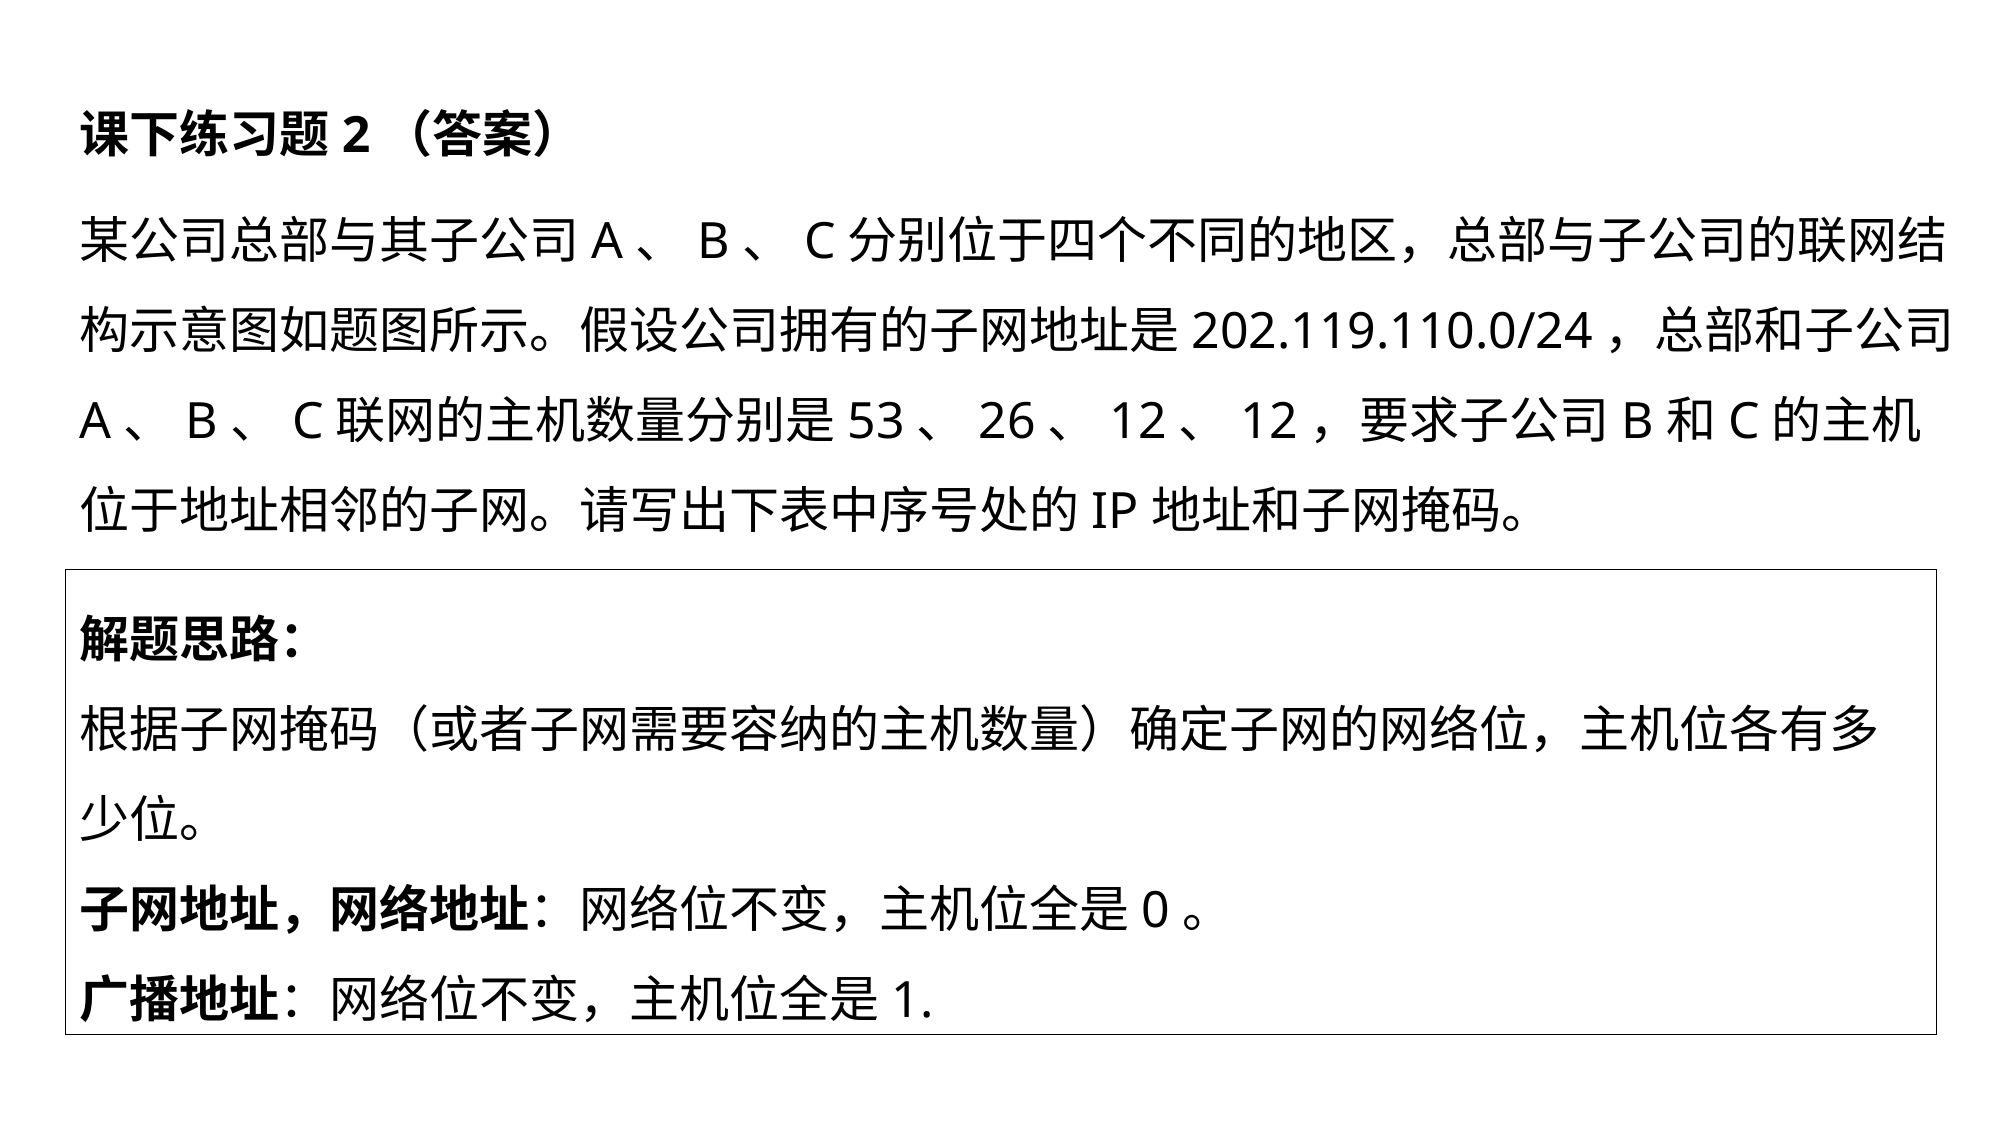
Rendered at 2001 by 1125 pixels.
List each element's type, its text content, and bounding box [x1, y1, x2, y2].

text_box 解题思路： 根据子网掩码（或者子网需要容纳的主机数量）确定子网的网络位，主机位各有多少位。 子网地址，网络地址：网络位不变，主机位全是0。 广播地址：网络位不变，主机位全是1. [65, 569, 1937, 1035]
text_box 某公司总部与其子公司A、B、C分别位于四个不同的地区，总部与子公司的联网结构示意图如题图所示。假设公司拥有的子网地址是202.119.110.0/24，总部和子公司A、B、C联网的主机数量分别是53、26、12、12，要求子公司B和C的主机位于地址相邻的子网。请写出下表中序号处的IP地址和子网掩码。 [65, 171, 1979, 547]
text_box 课下练习题2（答案） [65, 65, 1852, 171]
